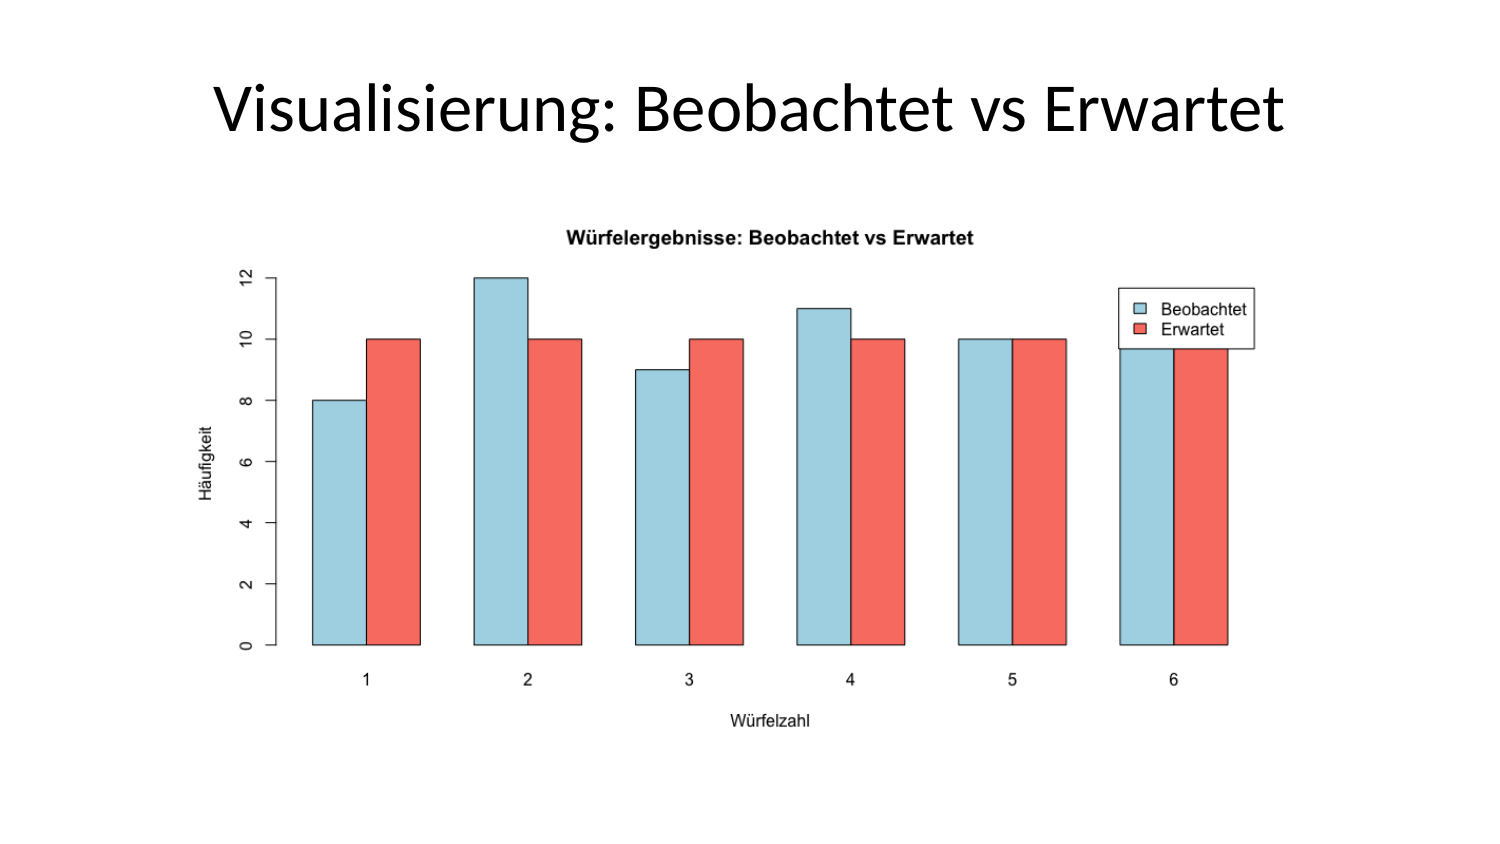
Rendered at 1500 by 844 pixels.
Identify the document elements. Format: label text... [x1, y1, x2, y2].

picture [193, 195, 1307, 753]
title Visualisierung: Beobachtet vs Erwartet [75, 33, 1425, 175]
